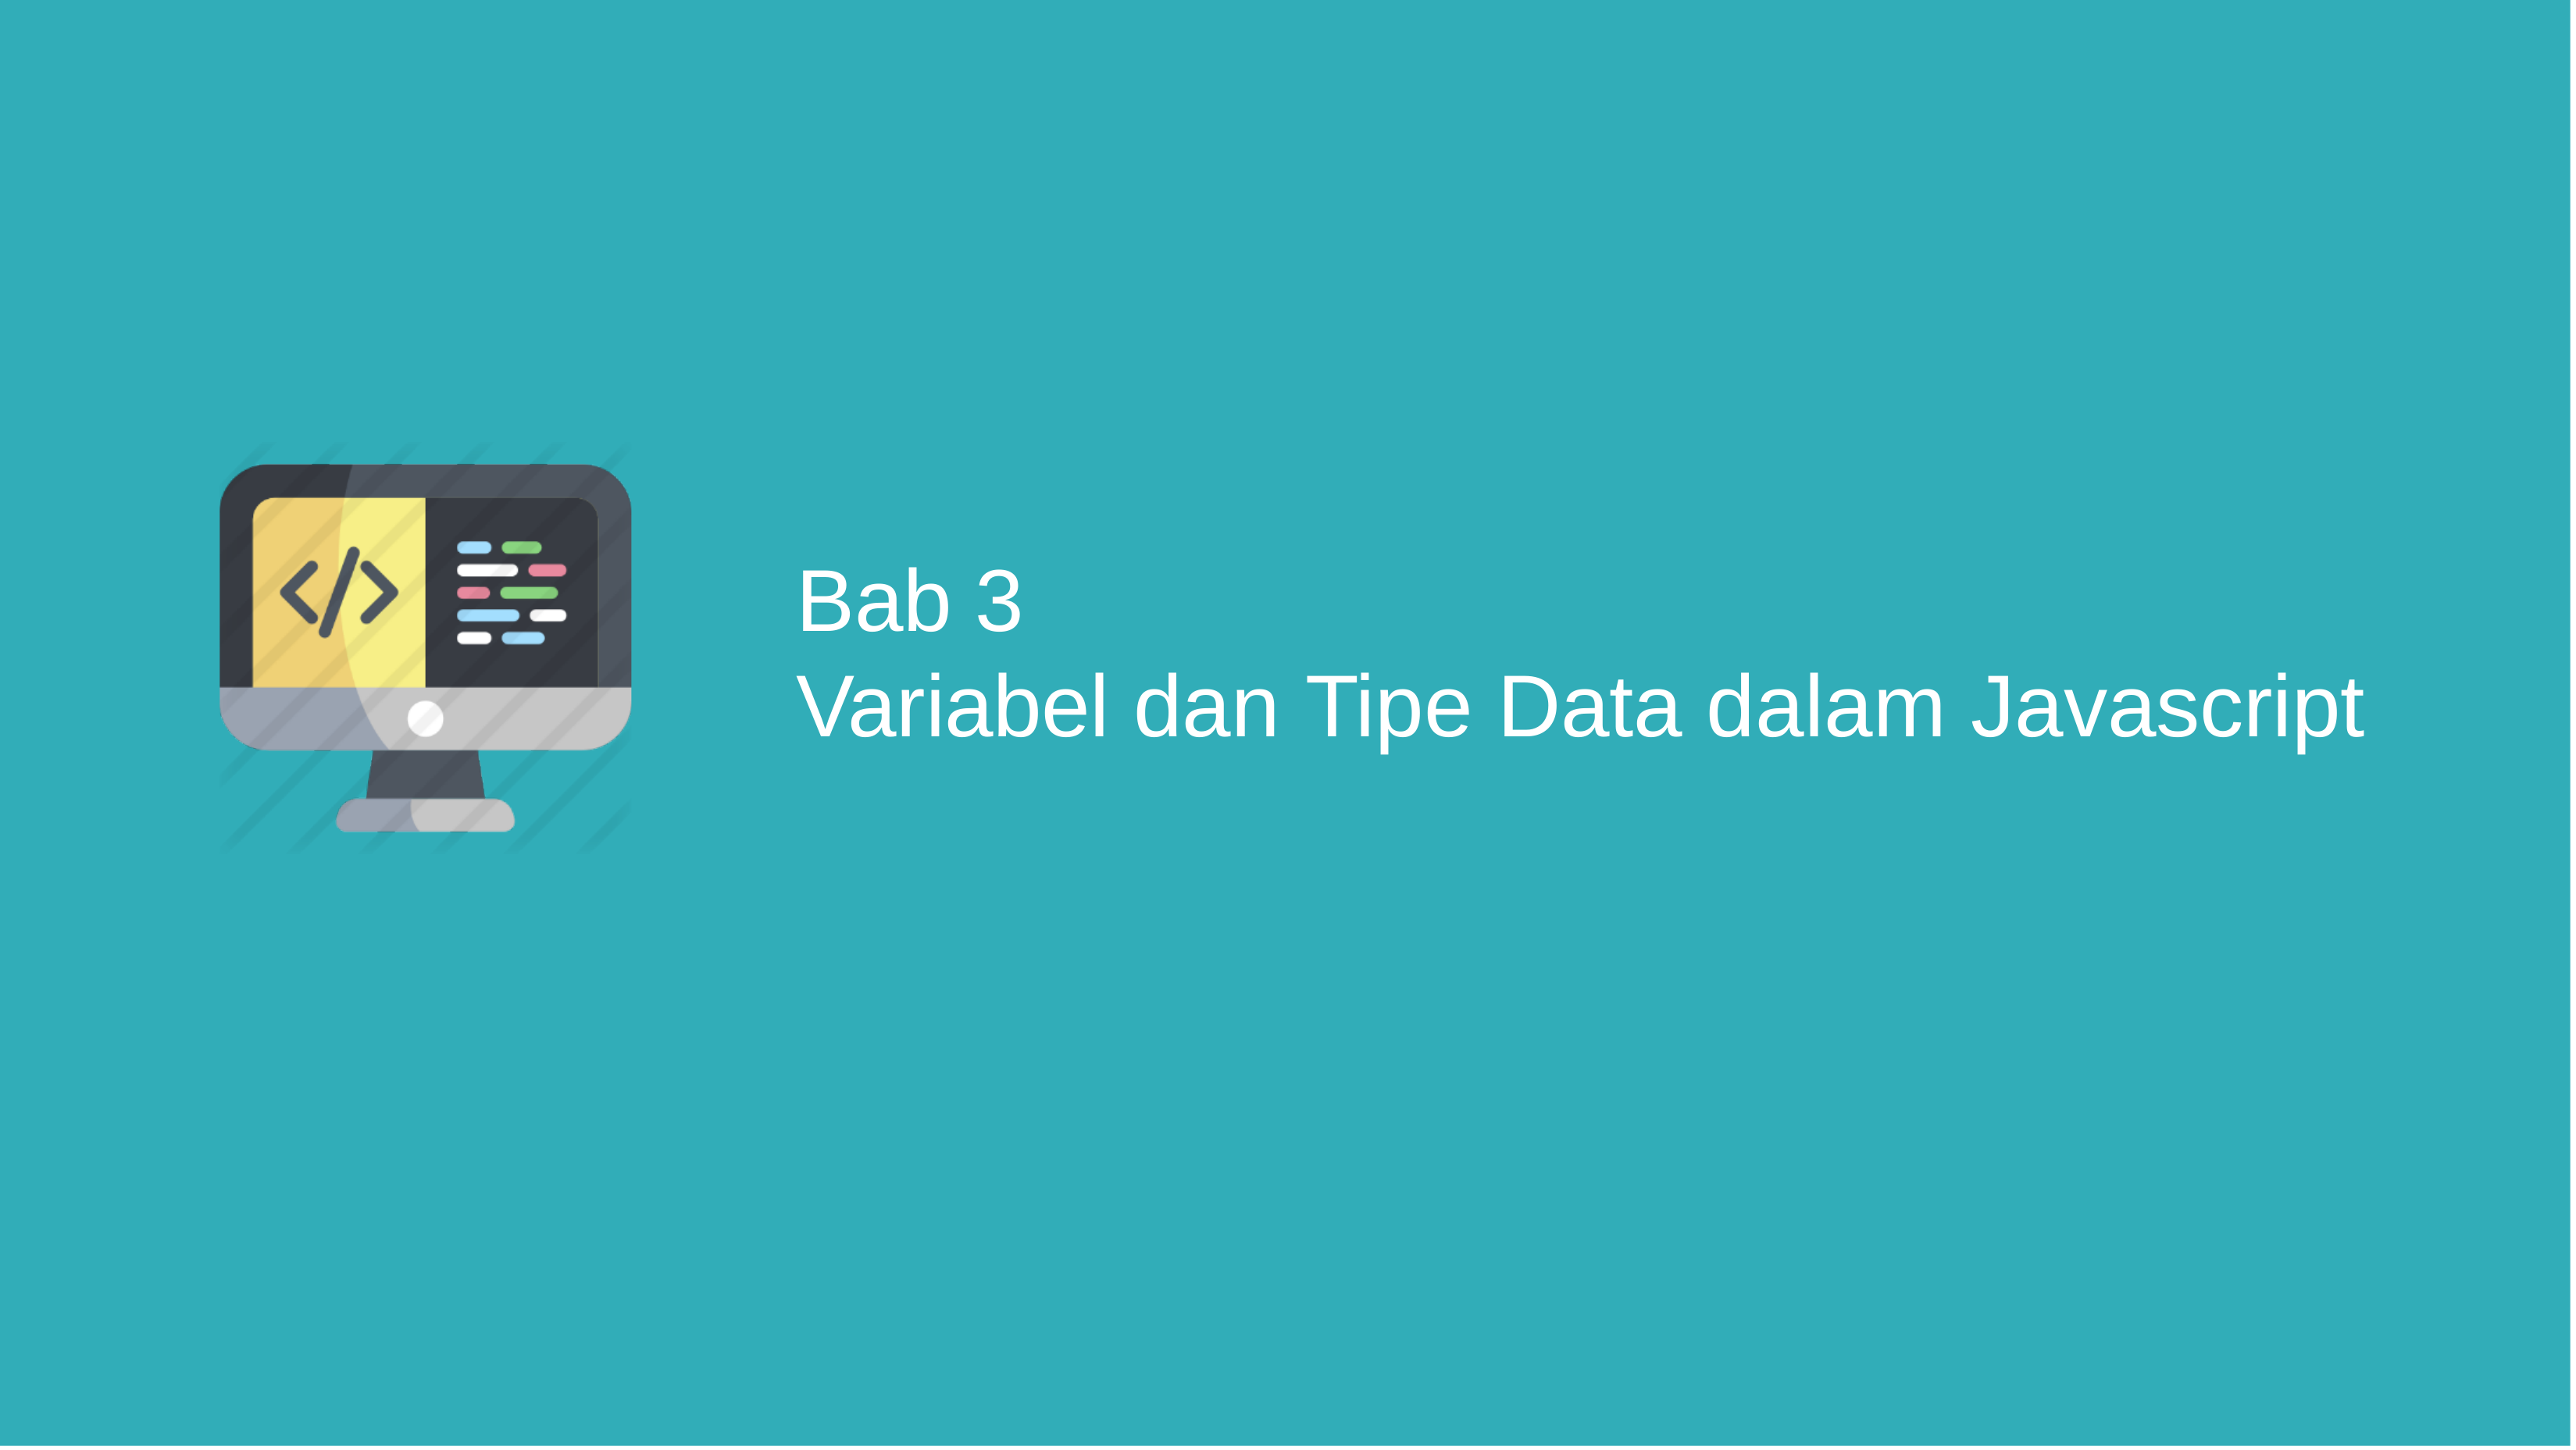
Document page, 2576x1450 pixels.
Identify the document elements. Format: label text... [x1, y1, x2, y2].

title Bab 3 Variabel dan Tipe Data dalam Javascript [705, 525, 2496, 771]
text_box [0, 0, 2571, 1446]
text_box [219, 442, 632, 854]
